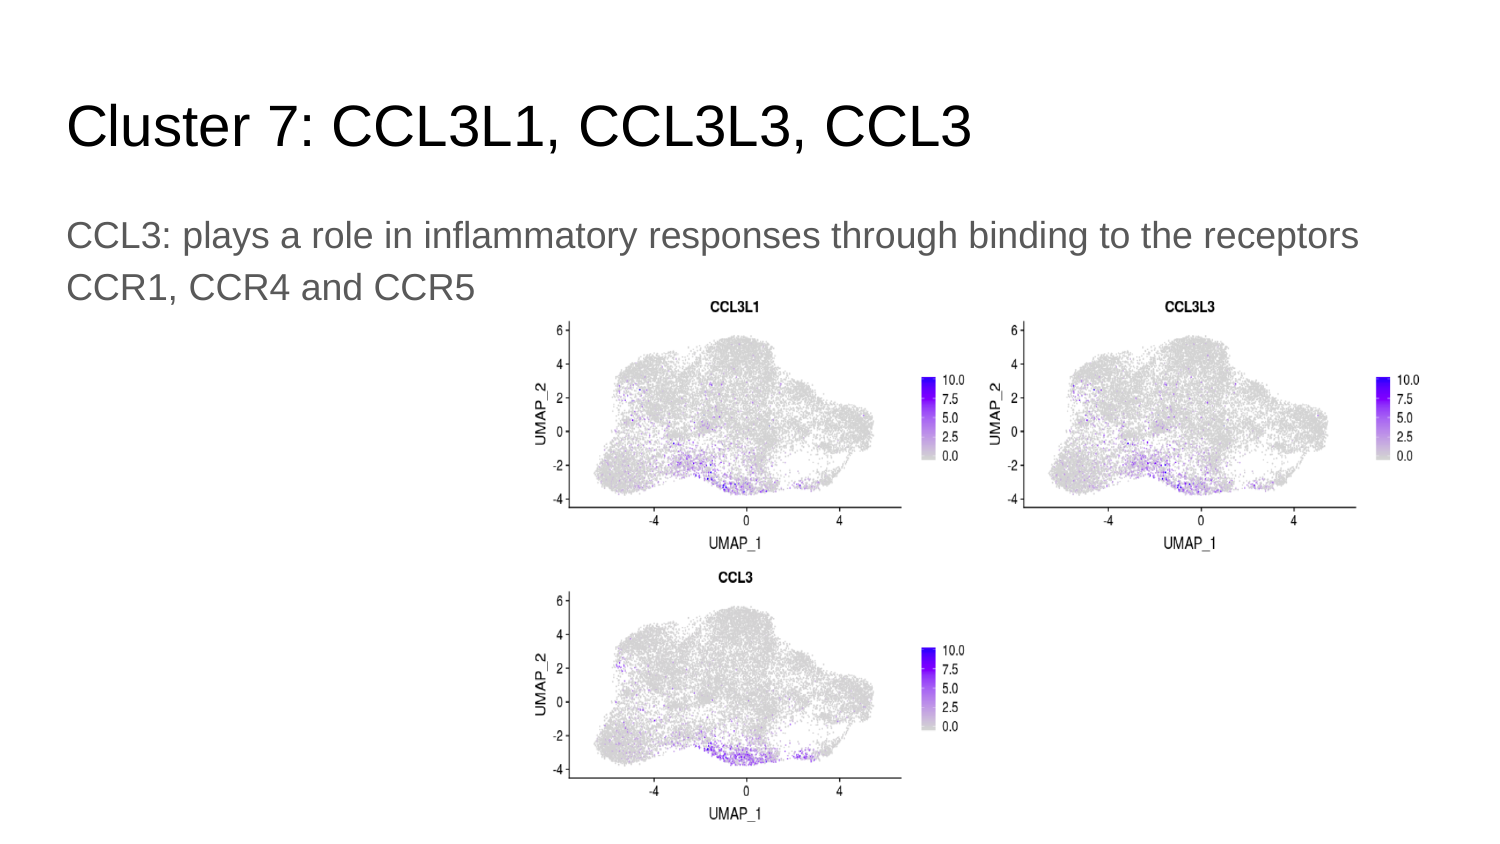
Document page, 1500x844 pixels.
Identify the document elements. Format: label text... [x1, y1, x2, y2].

picture [524, 291, 1433, 832]
title Cluster 7: CCL3L1, CCL3L3, CCL3 [51, 72, 1449, 167]
list CCL3: plays a role in inflammatory responses through binding to the receptors CCR1, CCR4 and CCR5 [51, 189, 1449, 750]
